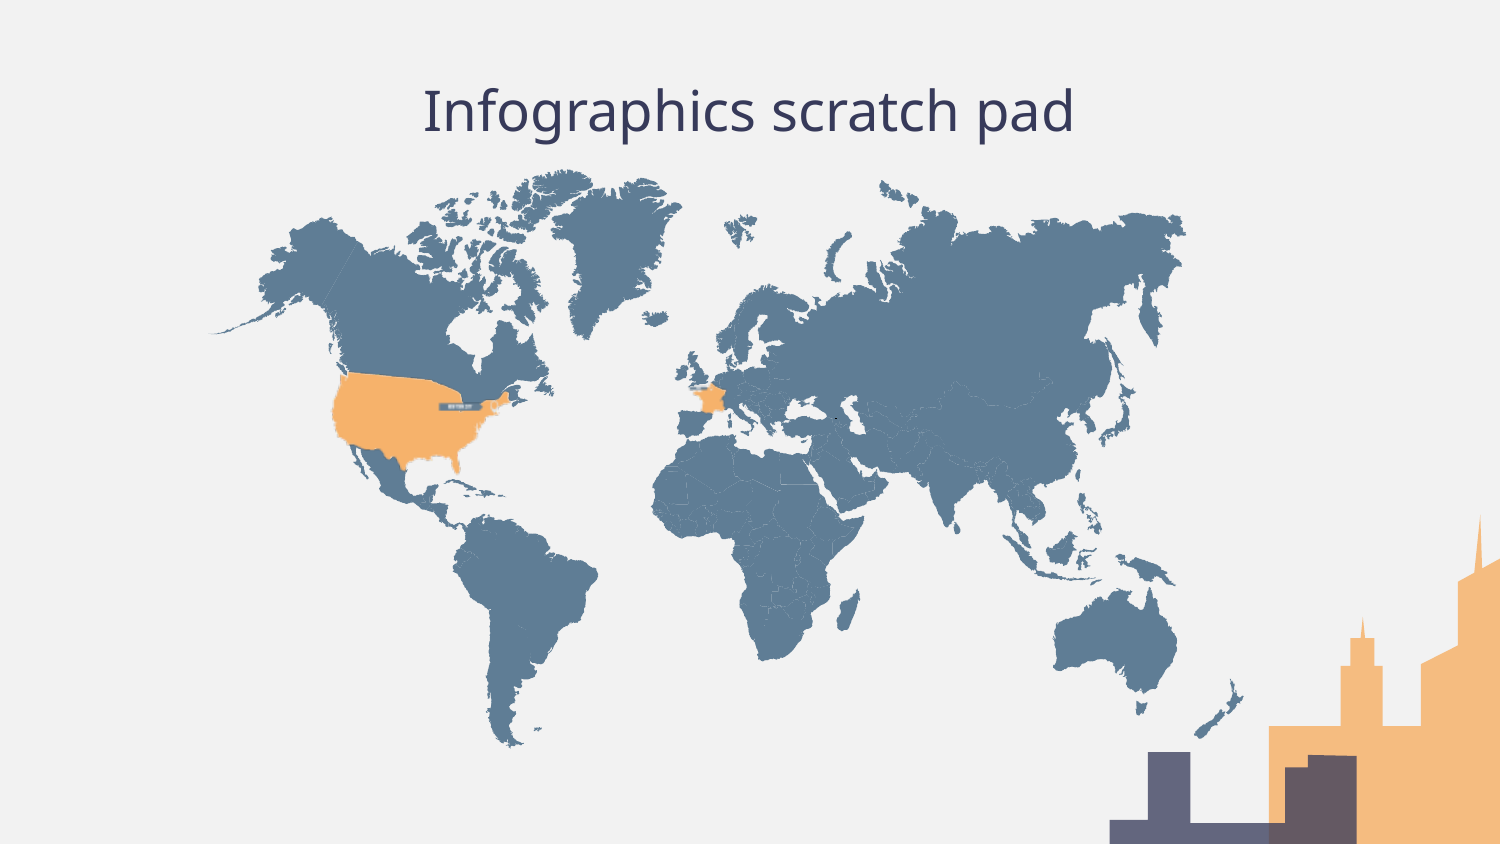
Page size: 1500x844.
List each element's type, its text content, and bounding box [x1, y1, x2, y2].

title Infographics scratch pad [116, 59, 1383, 160]
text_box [207, 169, 1245, 749]
